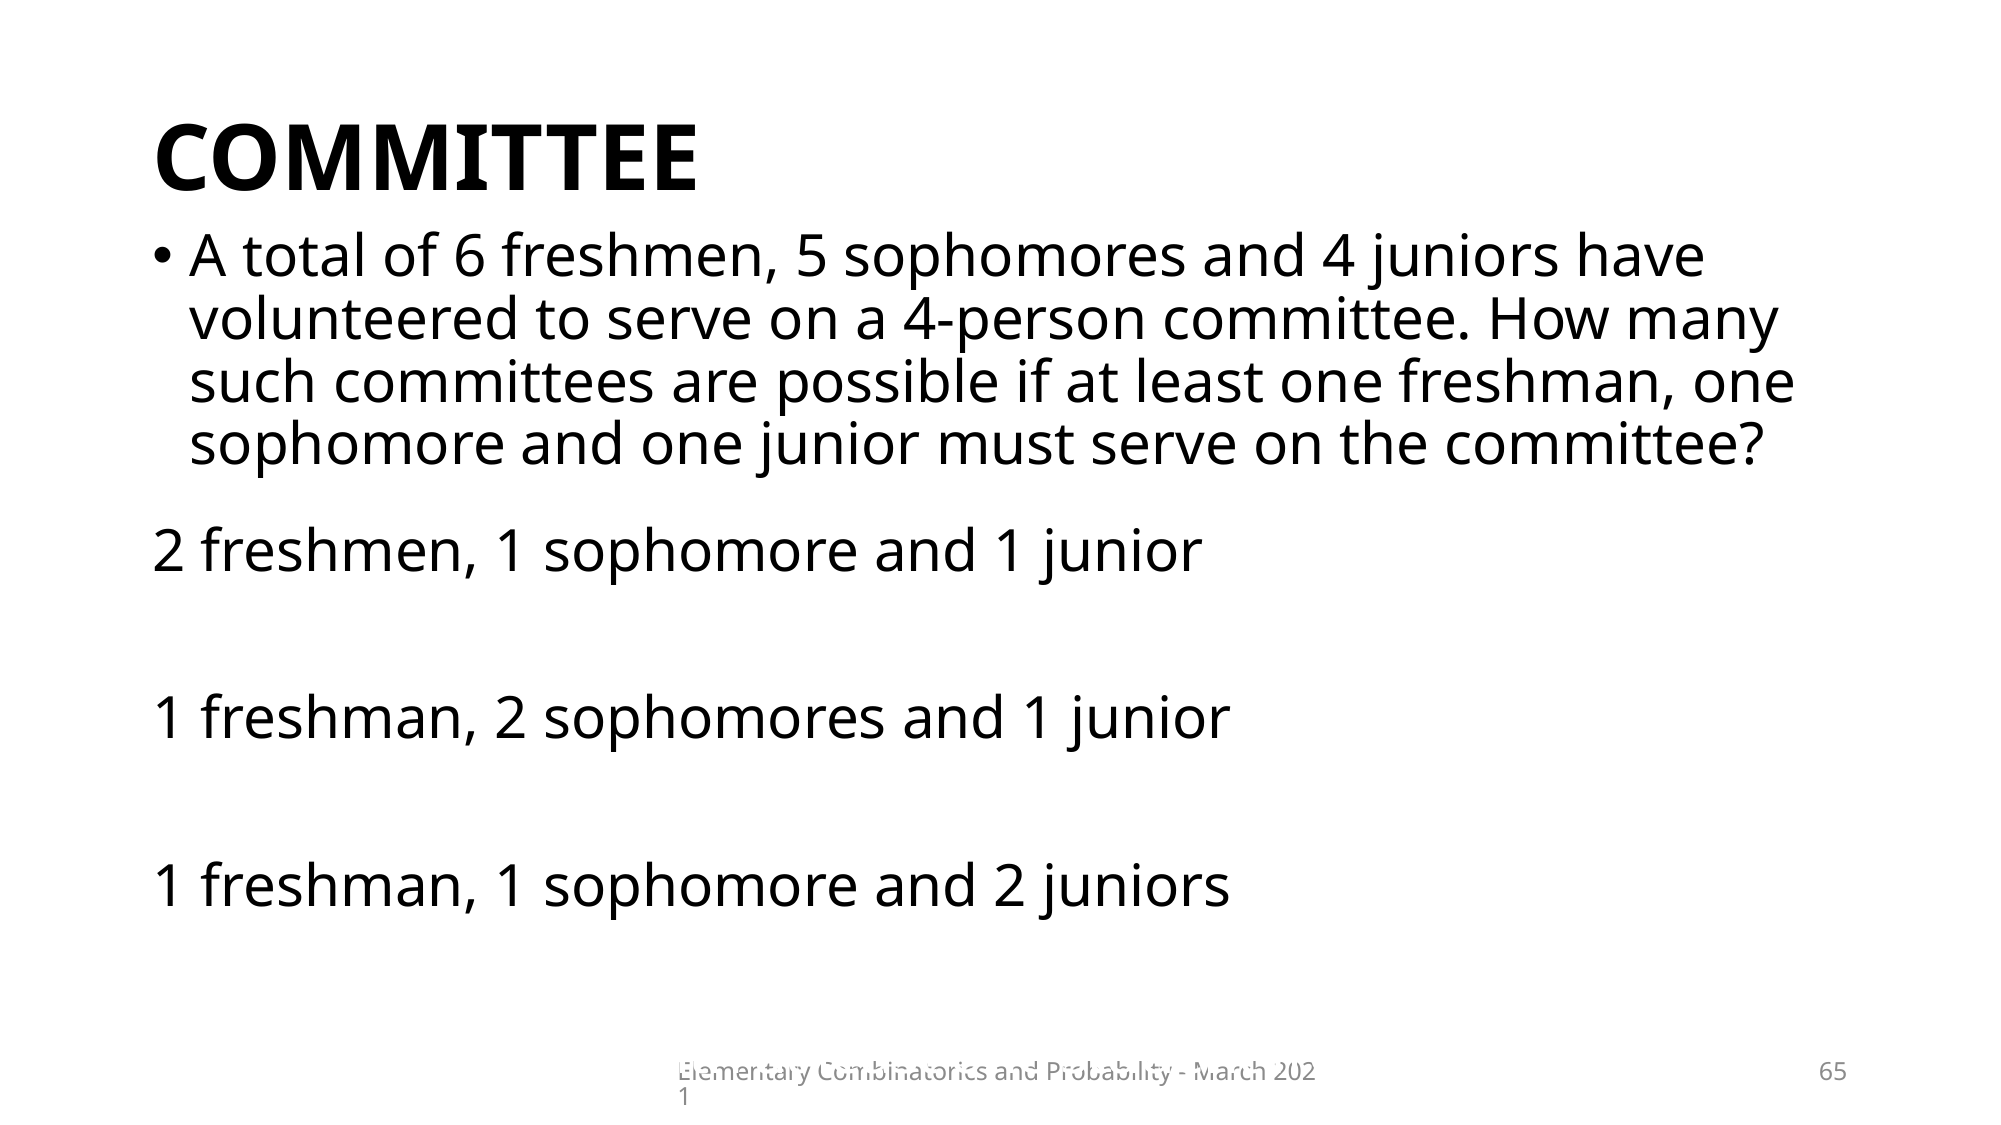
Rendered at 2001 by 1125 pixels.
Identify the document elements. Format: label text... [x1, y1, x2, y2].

footer Elementary Combinatorics and Probability - March 2021 [662, 1042, 1338, 1103]
slide_number 65 [1412, 1042, 1863, 1103]
title Committee [137, 52, 1863, 270]
